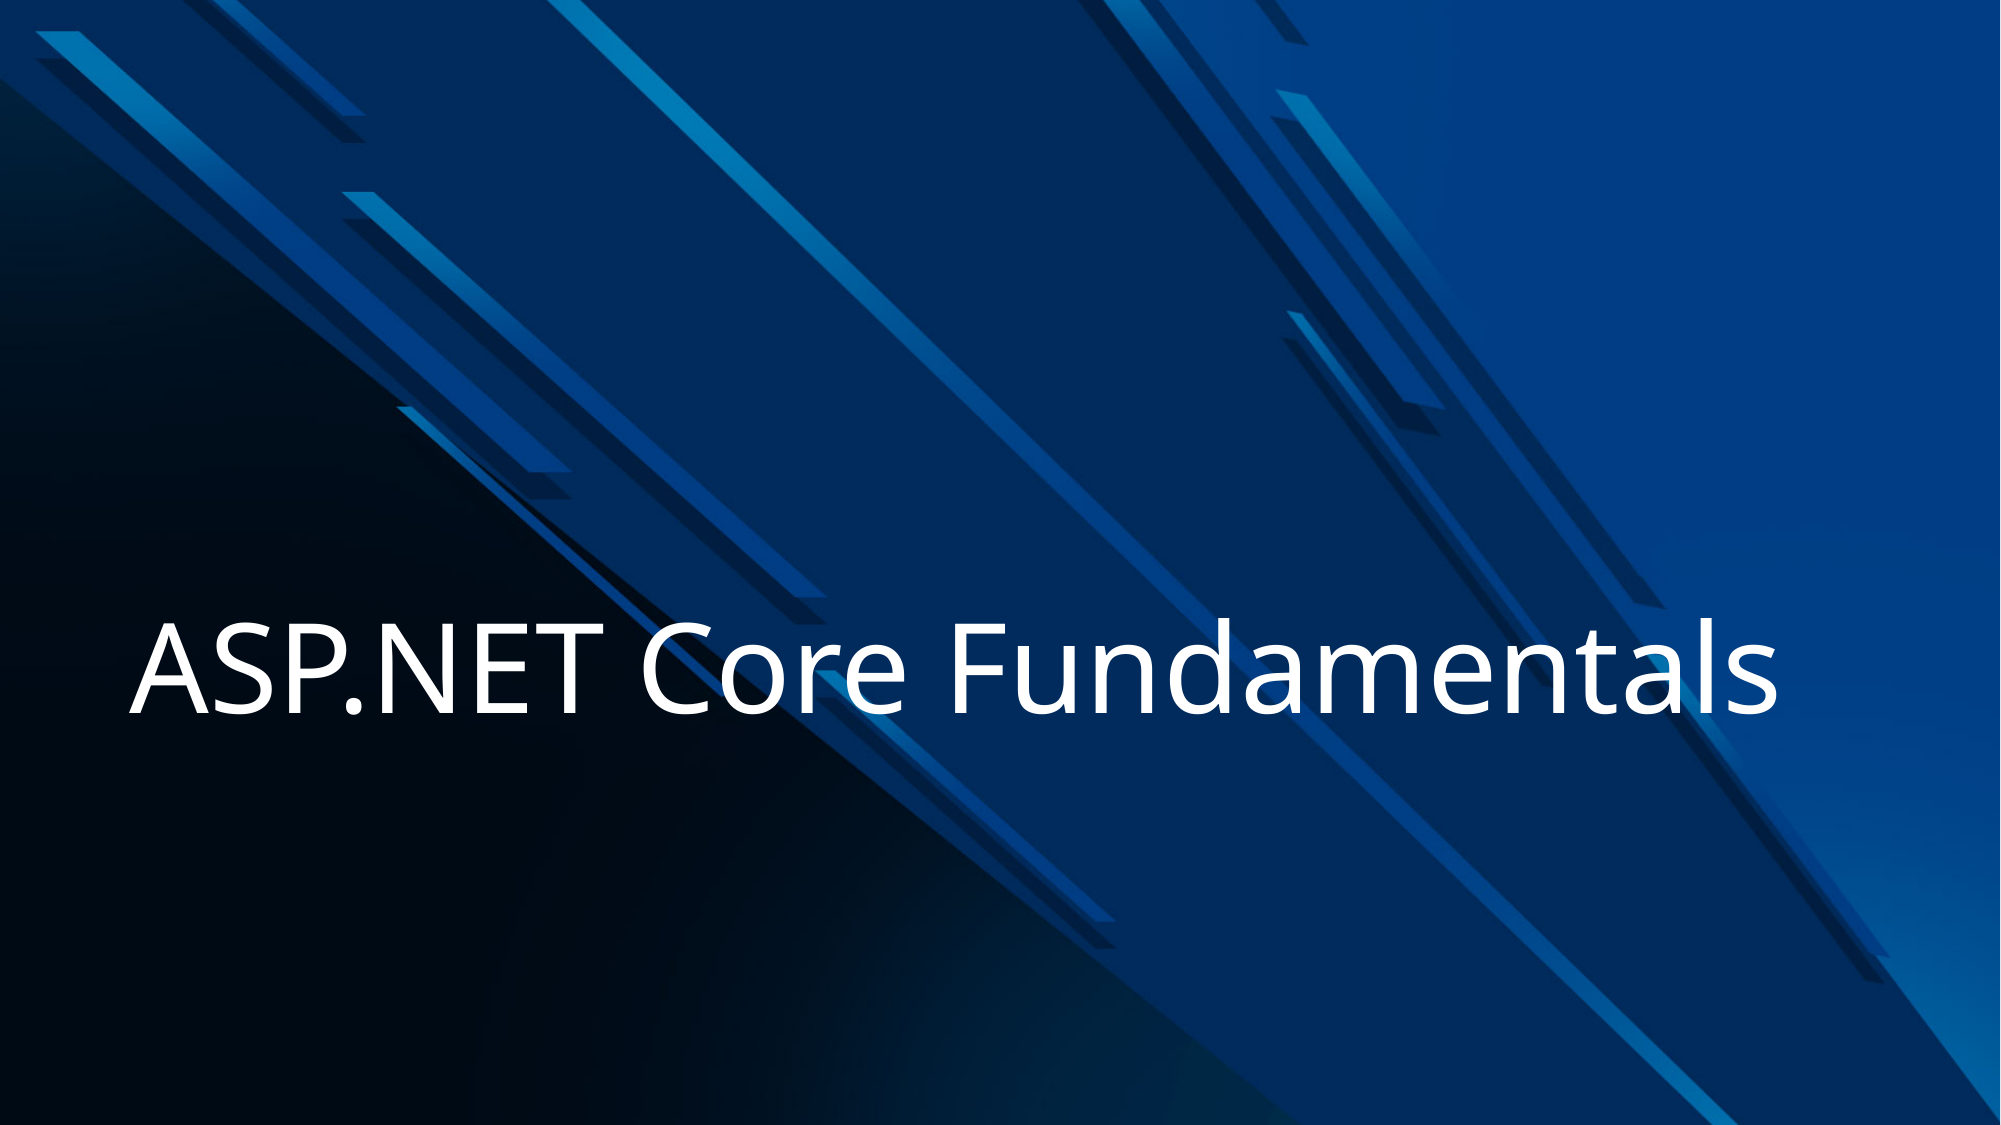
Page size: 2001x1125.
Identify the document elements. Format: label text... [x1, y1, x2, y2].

picture [0, 0, 2001, 1125]
title ASP.NET Core Fundamentals [114, 280, 1884, 749]
